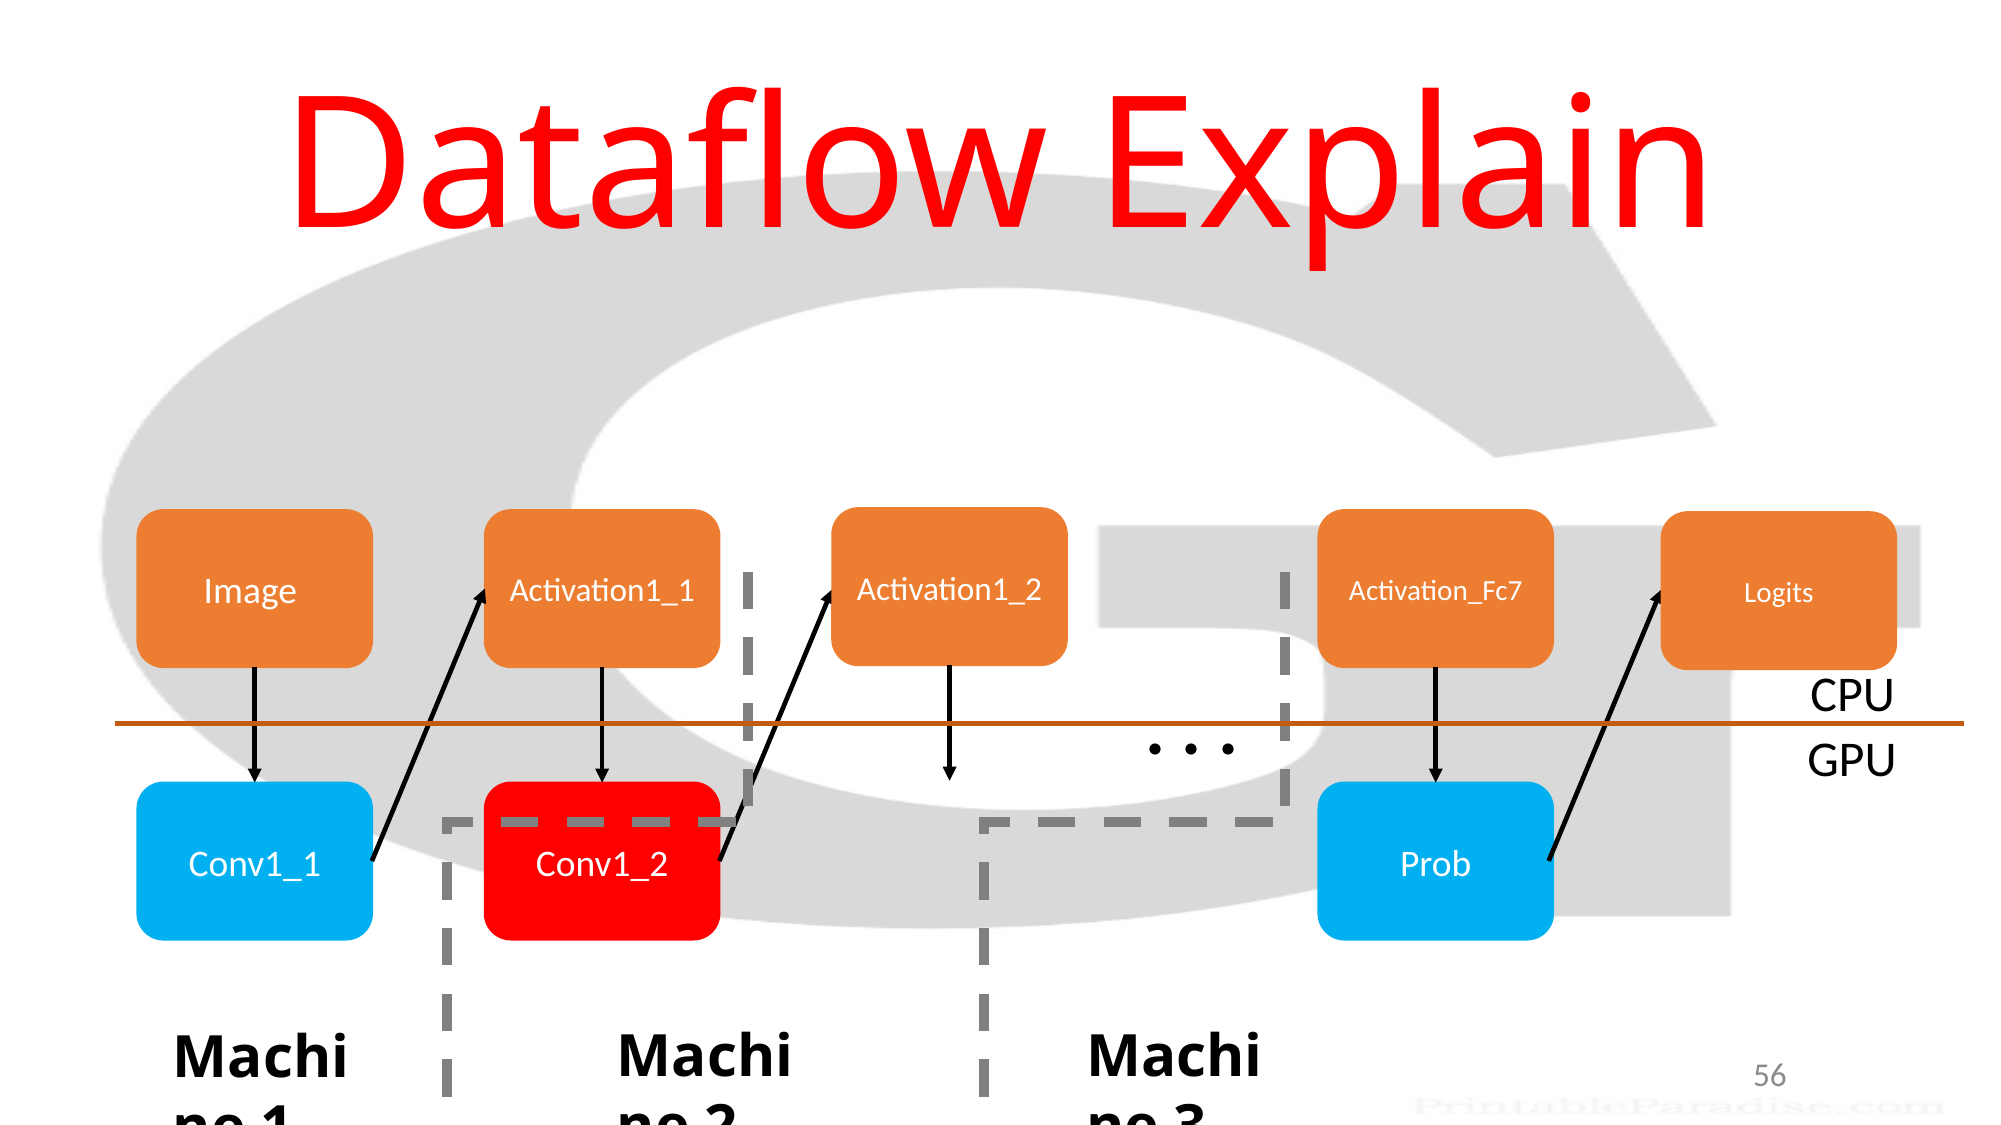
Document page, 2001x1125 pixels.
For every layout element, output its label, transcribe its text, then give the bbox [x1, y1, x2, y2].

text_box CPU [1795, 653, 1910, 719]
text_box Prob [1410, 781, 1555, 941]
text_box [719, 589, 833, 671]
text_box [859, 724, 1410, 973]
text_box Conv1_1 [136, 781, 322, 941]
text_box Activation1_1 [483, 509, 721, 669]
text_box Machine 3 [1071, 1011, 1306, 1125]
text_box GPU [1792, 726, 1912, 794]
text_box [859, 671, 1410, 723]
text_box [371, 588, 485, 671]
title Dataflow Explain [137, 59, 1863, 278]
text_box Activation_Fc7 [1317, 509, 1555, 669]
text_box Activation1_2 [831, 507, 1068, 667]
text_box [1548, 589, 1662, 723]
text_box Machine 2 [602, 1011, 837, 1125]
slide_number 56 [1351, 1042, 1802, 1103]
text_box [322, 724, 859, 973]
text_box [322, 671, 859, 723]
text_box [1548, 724, 1662, 861]
text_box Machine 1 [158, 1012, 393, 1125]
text_box Logits [1660, 511, 1898, 671]
text_box Image [136, 509, 374, 669]
